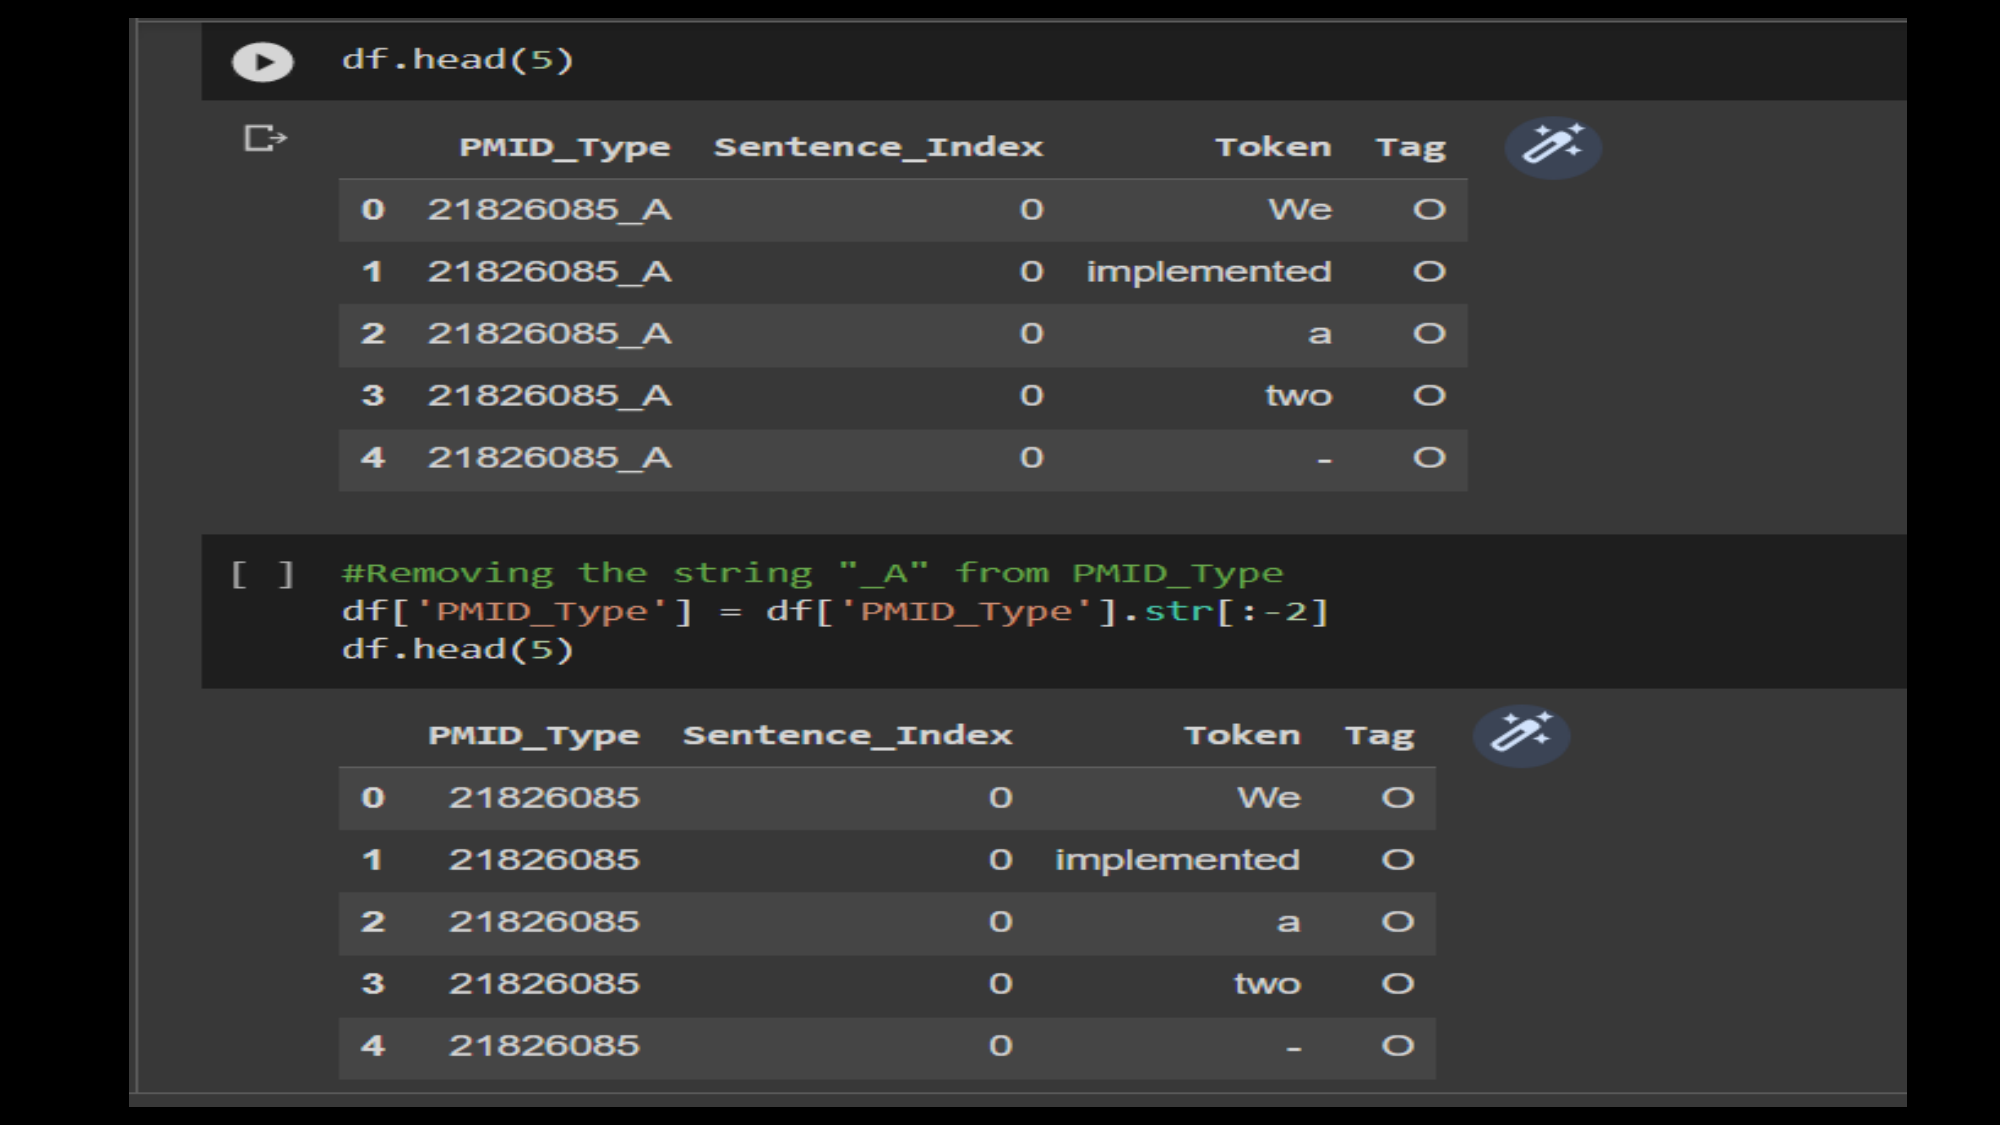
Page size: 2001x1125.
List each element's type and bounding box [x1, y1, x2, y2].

picture [129, 18, 1907, 1107]
